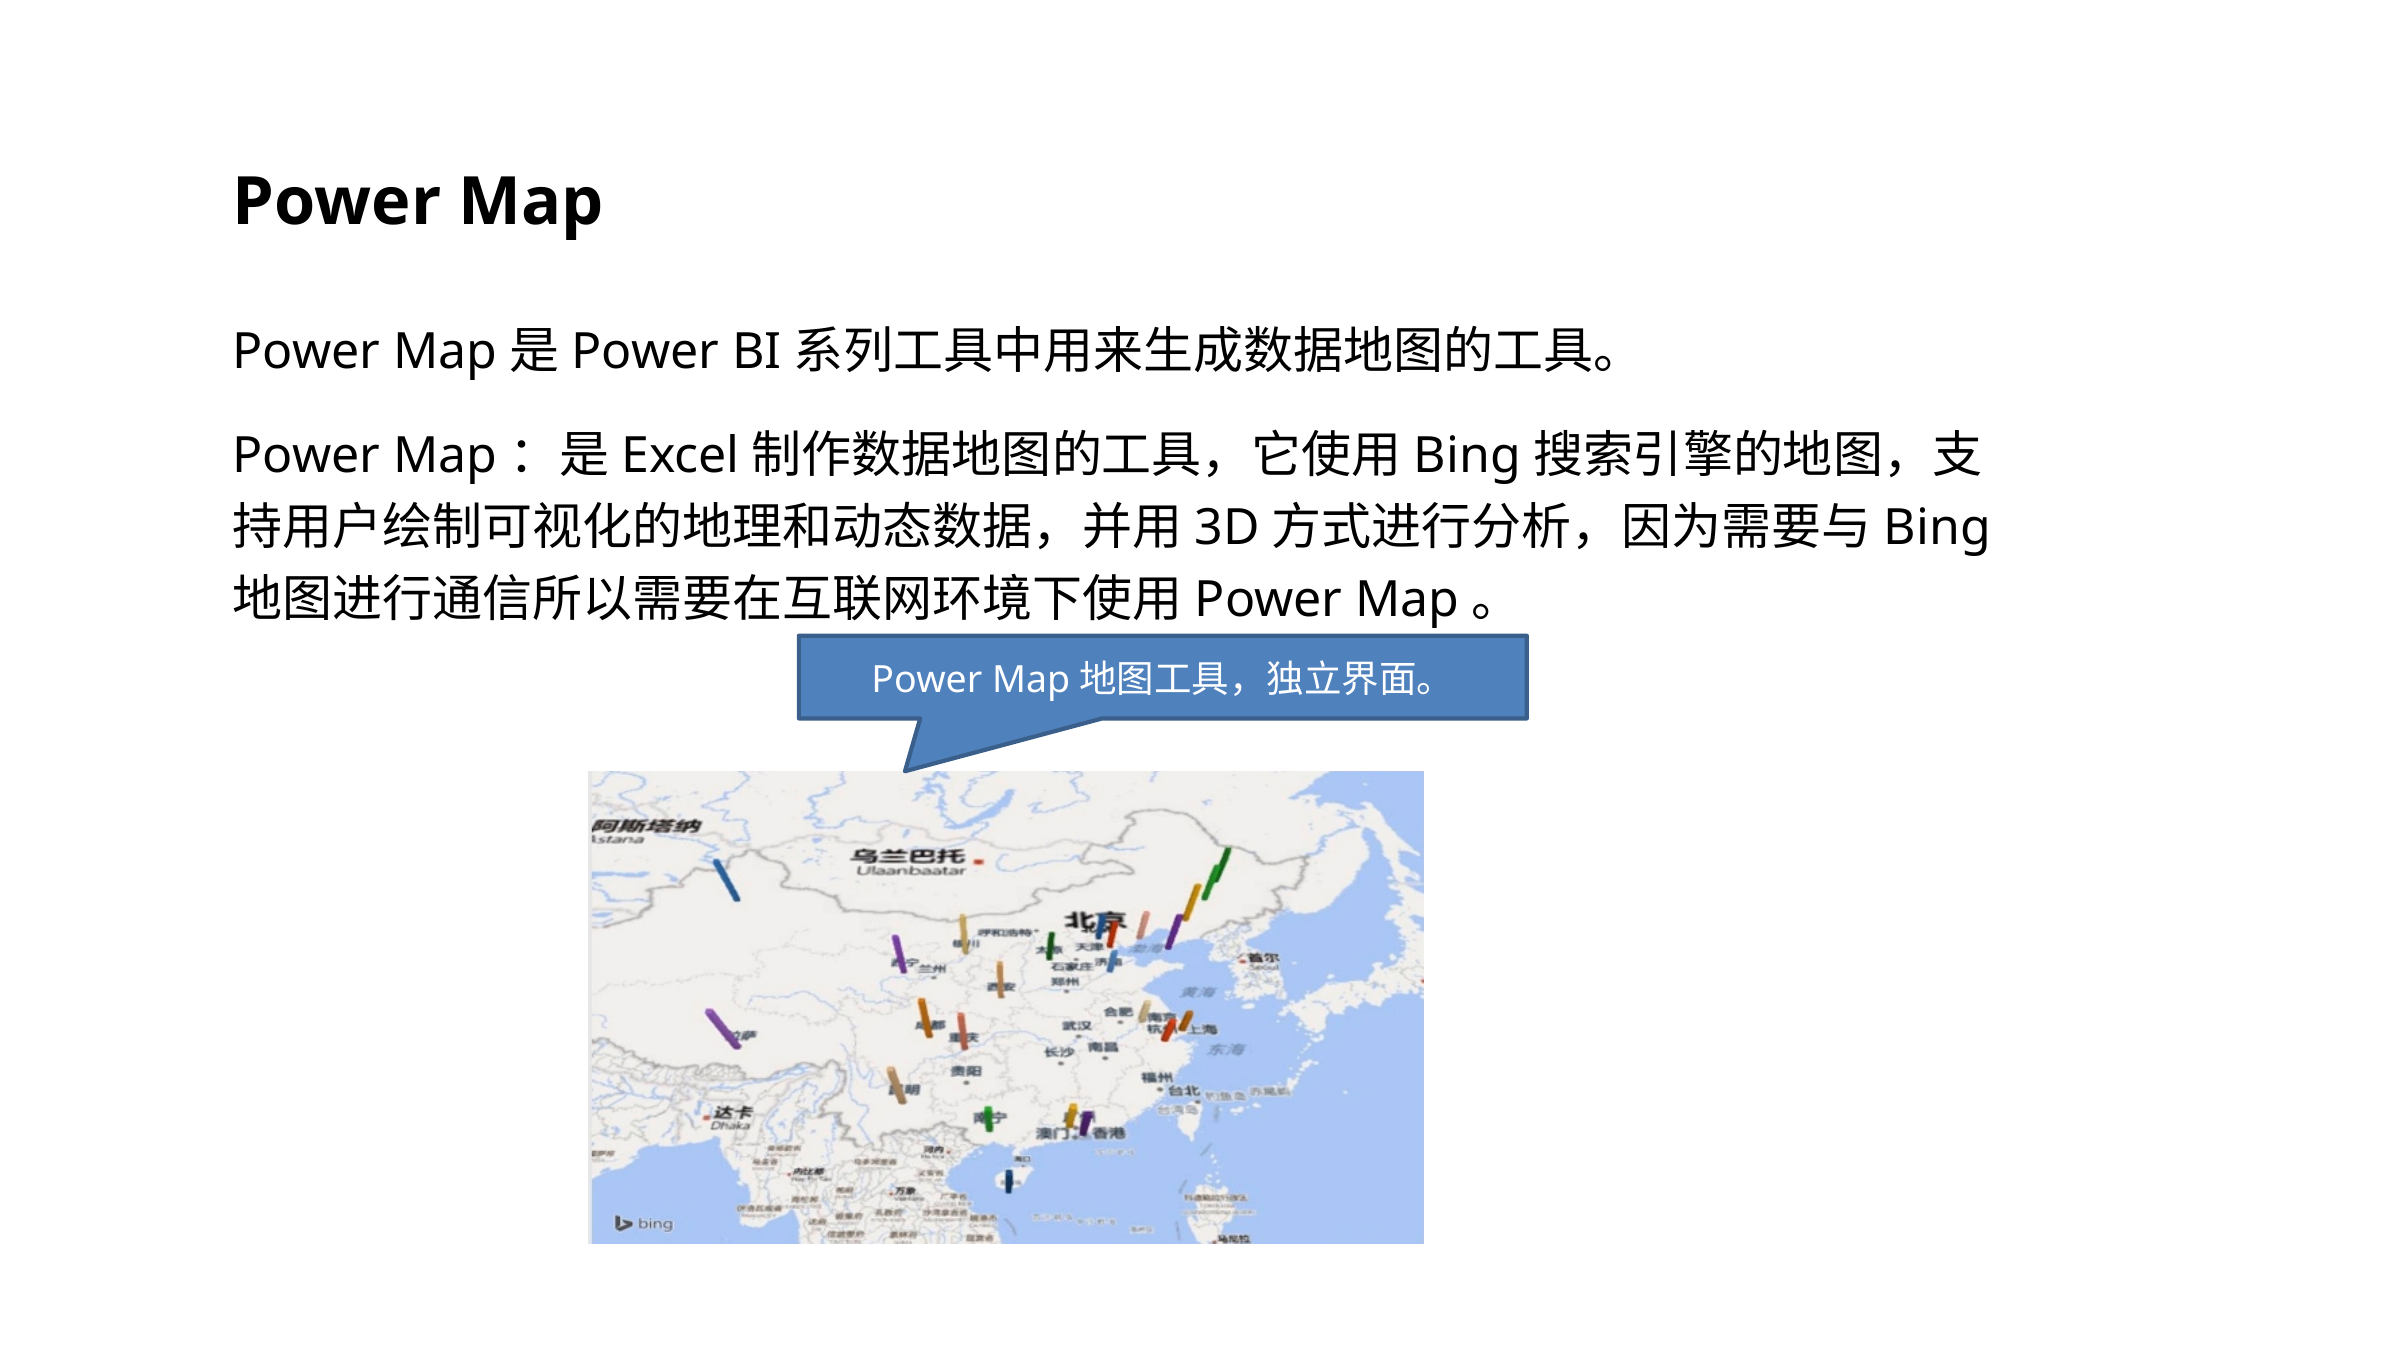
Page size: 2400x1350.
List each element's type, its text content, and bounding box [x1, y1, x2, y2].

picture [588, 770, 1424, 1244]
text_box Power Map [218, 150, 836, 246]
text_box Power Map地图工具，独立界面。 [796, 633, 1529, 769]
text_box Power Map：是Excel制作数据地图的工具，它使用Bing搜索引擎的地图，支持用户绘制可视化的地理和动态数据，并用3D方式进行分析，因为需要与Bing地图进行通信所以需要在互联网环境下使用Power Map。 [217, 402, 2012, 634]
text_box Power Map是Power BI系列工具中用来生成数据地图的工具。 [217, 311, 1794, 386]
